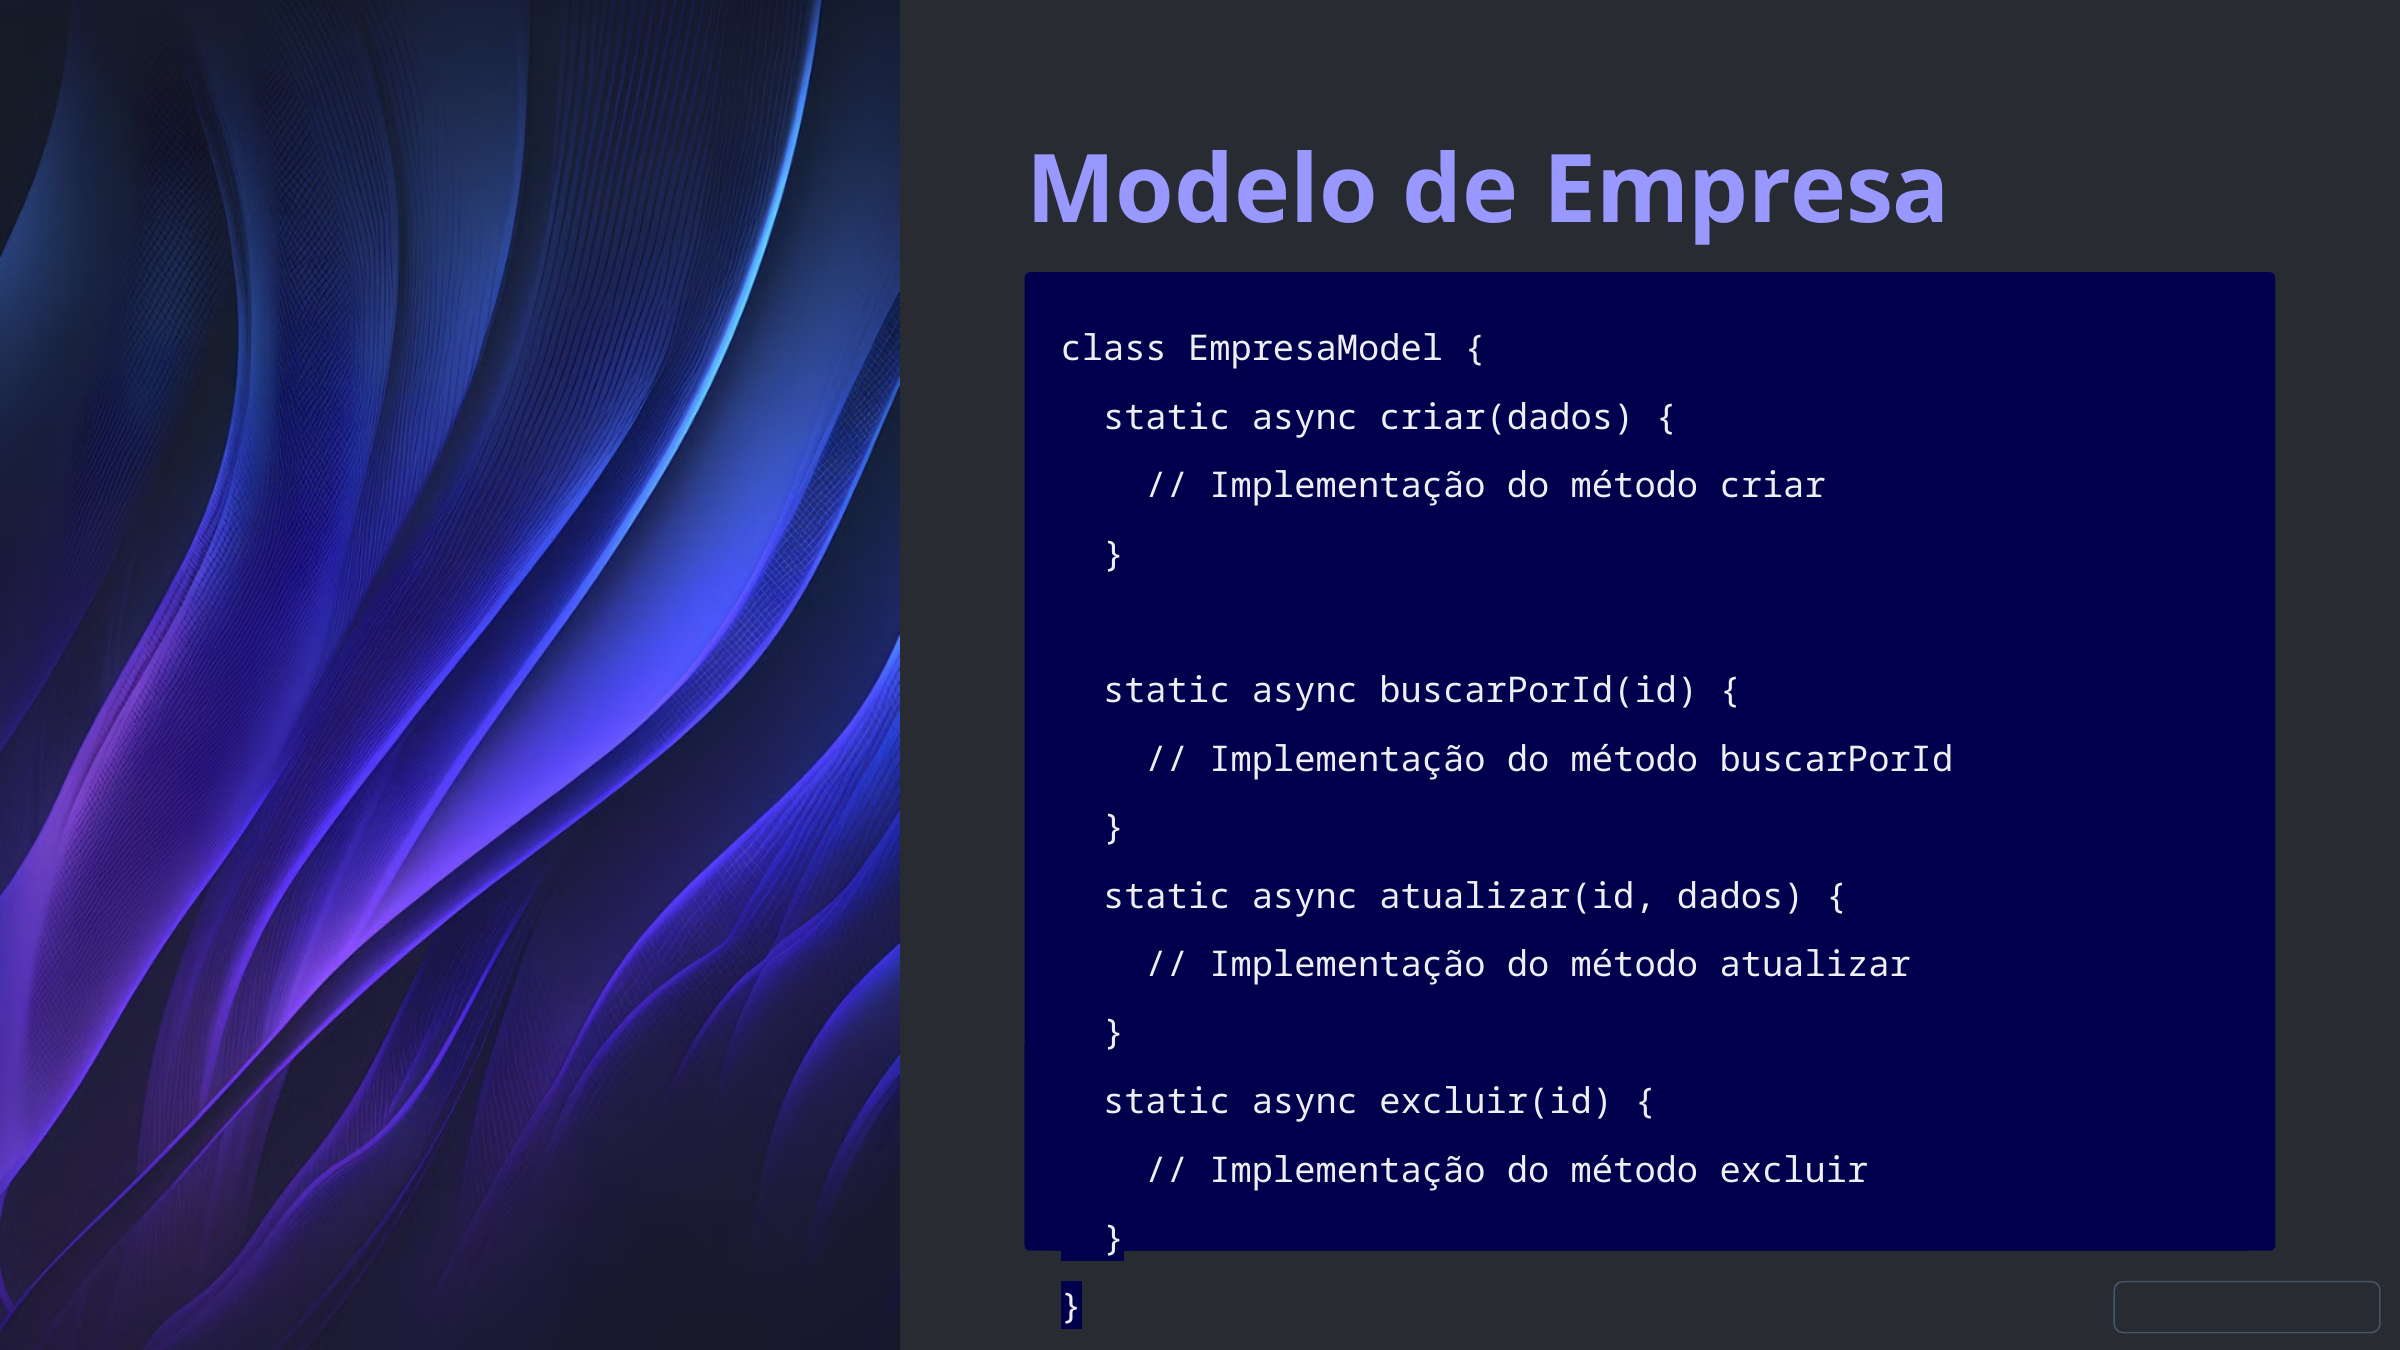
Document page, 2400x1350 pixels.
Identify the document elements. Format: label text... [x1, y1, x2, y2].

text_box class EmpresaModel { static async criar(dados) { // Implementação do método criar } static async buscarPorId(id) { // Implementação do método buscarPorId } static async atualizar(id, dados) { // Implementação do método atualizar } static async excluir(id) { // Implementação do método excluir } } [1060, 299, 2240, 1224]
picture [2106, 1271, 2389, 1339]
text_box Modelo de Empresa [1026, 99, 1977, 218]
text_box [2114, 1281, 2380, 1333]
text_box [1024, 272, 2276, 1251]
picture [0, 0, 901, 1350]
